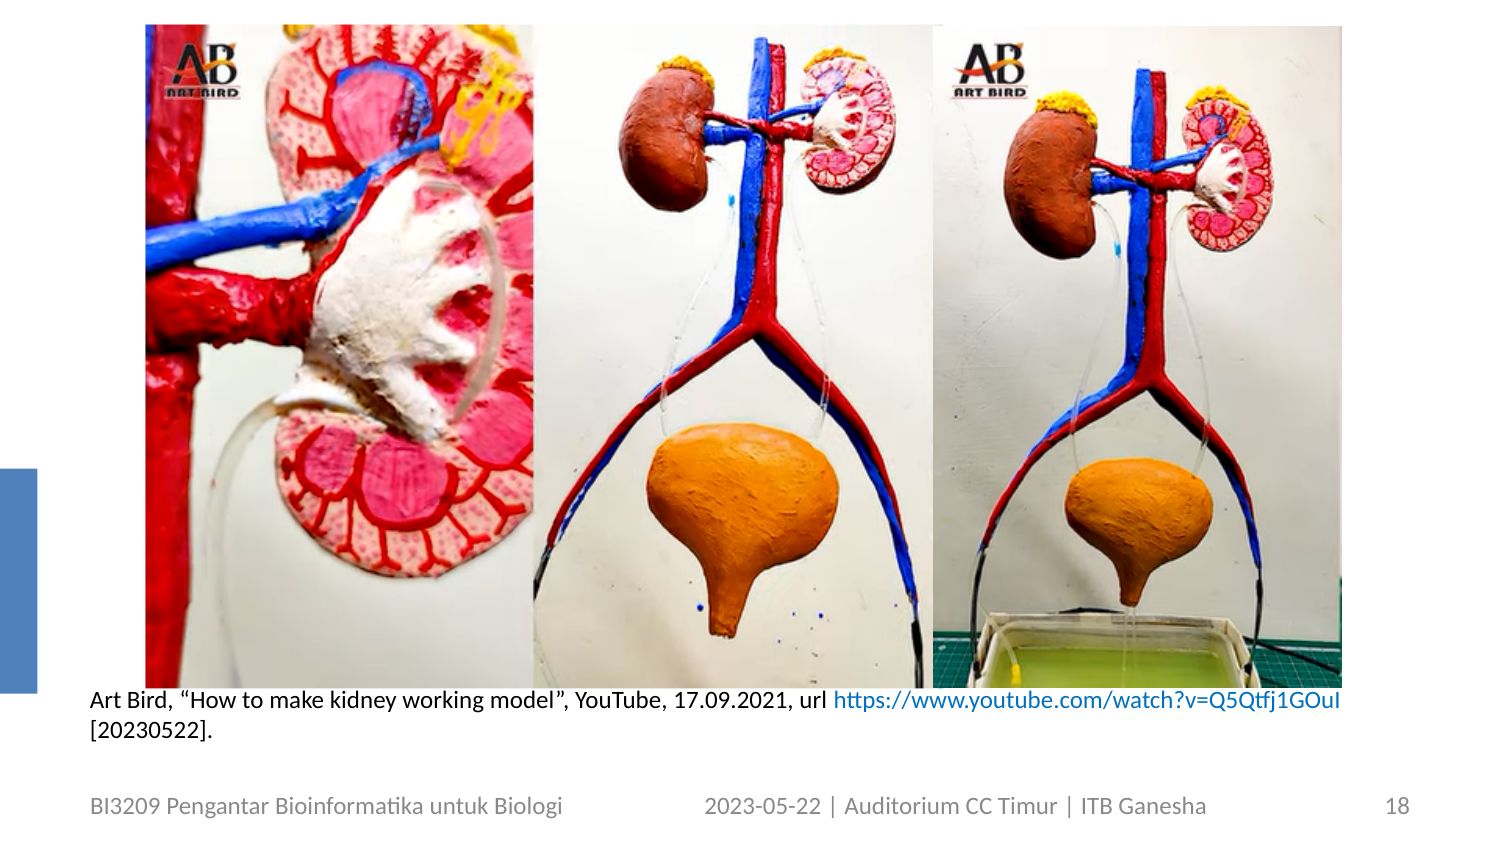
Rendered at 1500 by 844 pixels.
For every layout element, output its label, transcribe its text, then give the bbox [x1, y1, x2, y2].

text_box Art Bird, “How to make kidney working model”, YouTube, 17.09.2021, url https://www.youtube.com/watch?v=Q5Qtfj1GOuI [20230522]. [74, 676, 1425, 751]
footer 2023-05-22 | Auditorium CC Timur | ITB Ganesha [675, 782, 1238, 827]
slide_number BI3209 Pengantar Bioinformatika untuk Biologi [75, 782, 602, 827]
picture [141, 17, 1342, 698]
slide_number 18 [1299, 782, 1425, 827]
